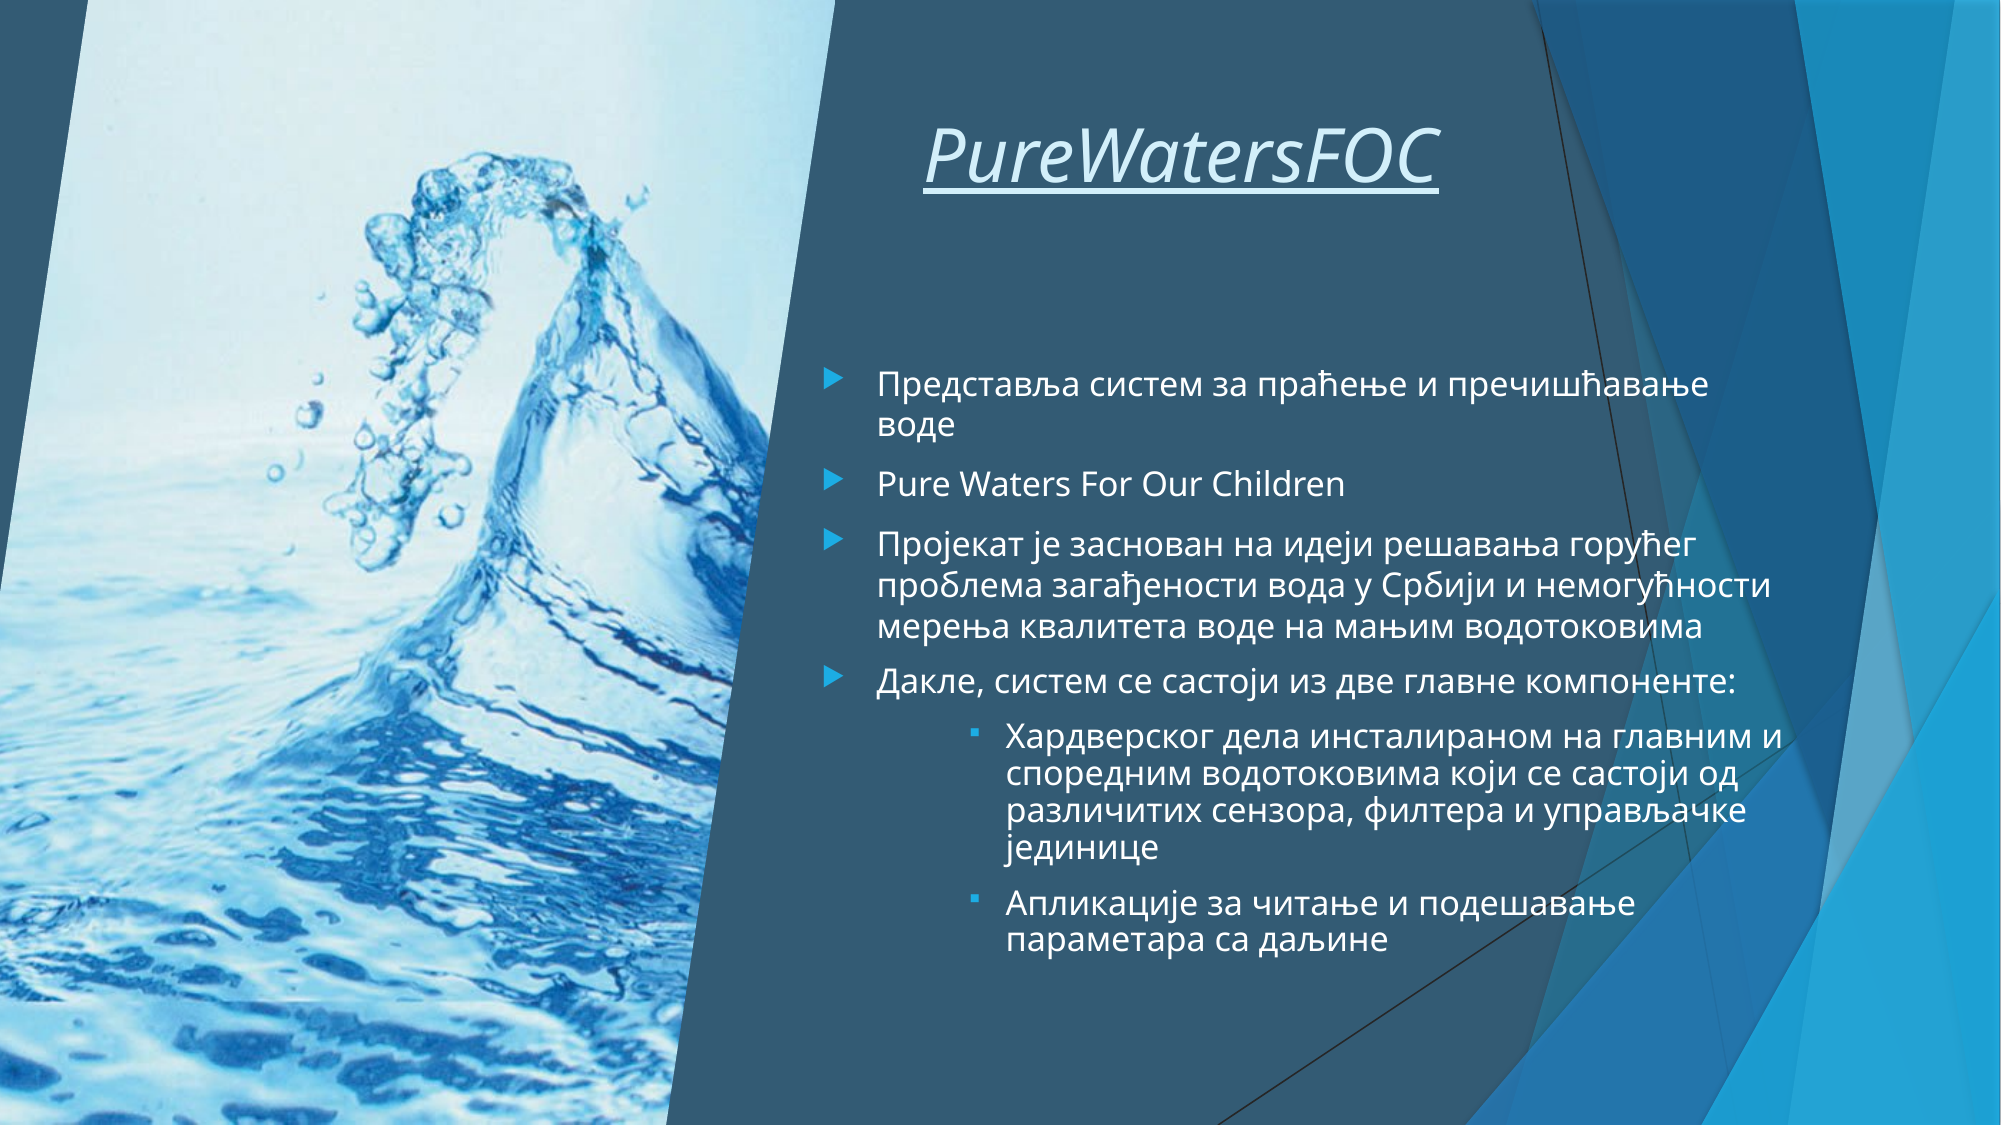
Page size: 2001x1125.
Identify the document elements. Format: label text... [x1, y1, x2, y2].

list Представља систем за праћење и пречишћавање воде Pure Waters For Our Children Пројекат је заснован на идеји решавања горућег проблема загађености вода у Србији и немогућности мерења квалитета воде на мањим водотоковима Дакле, систем се састоји из две главне компоненте: Хардверског дела инсталираном на главним и споредним водотоковима који се састоји од различитих сензора, филтера и управљачке јединице Апликације за читање и подешавање параметара са даљине [840, 354, 1801, 1075]
title PureWatersFOC [908, 99, 1522, 317]
picture [0, 0, 836, 1125]
